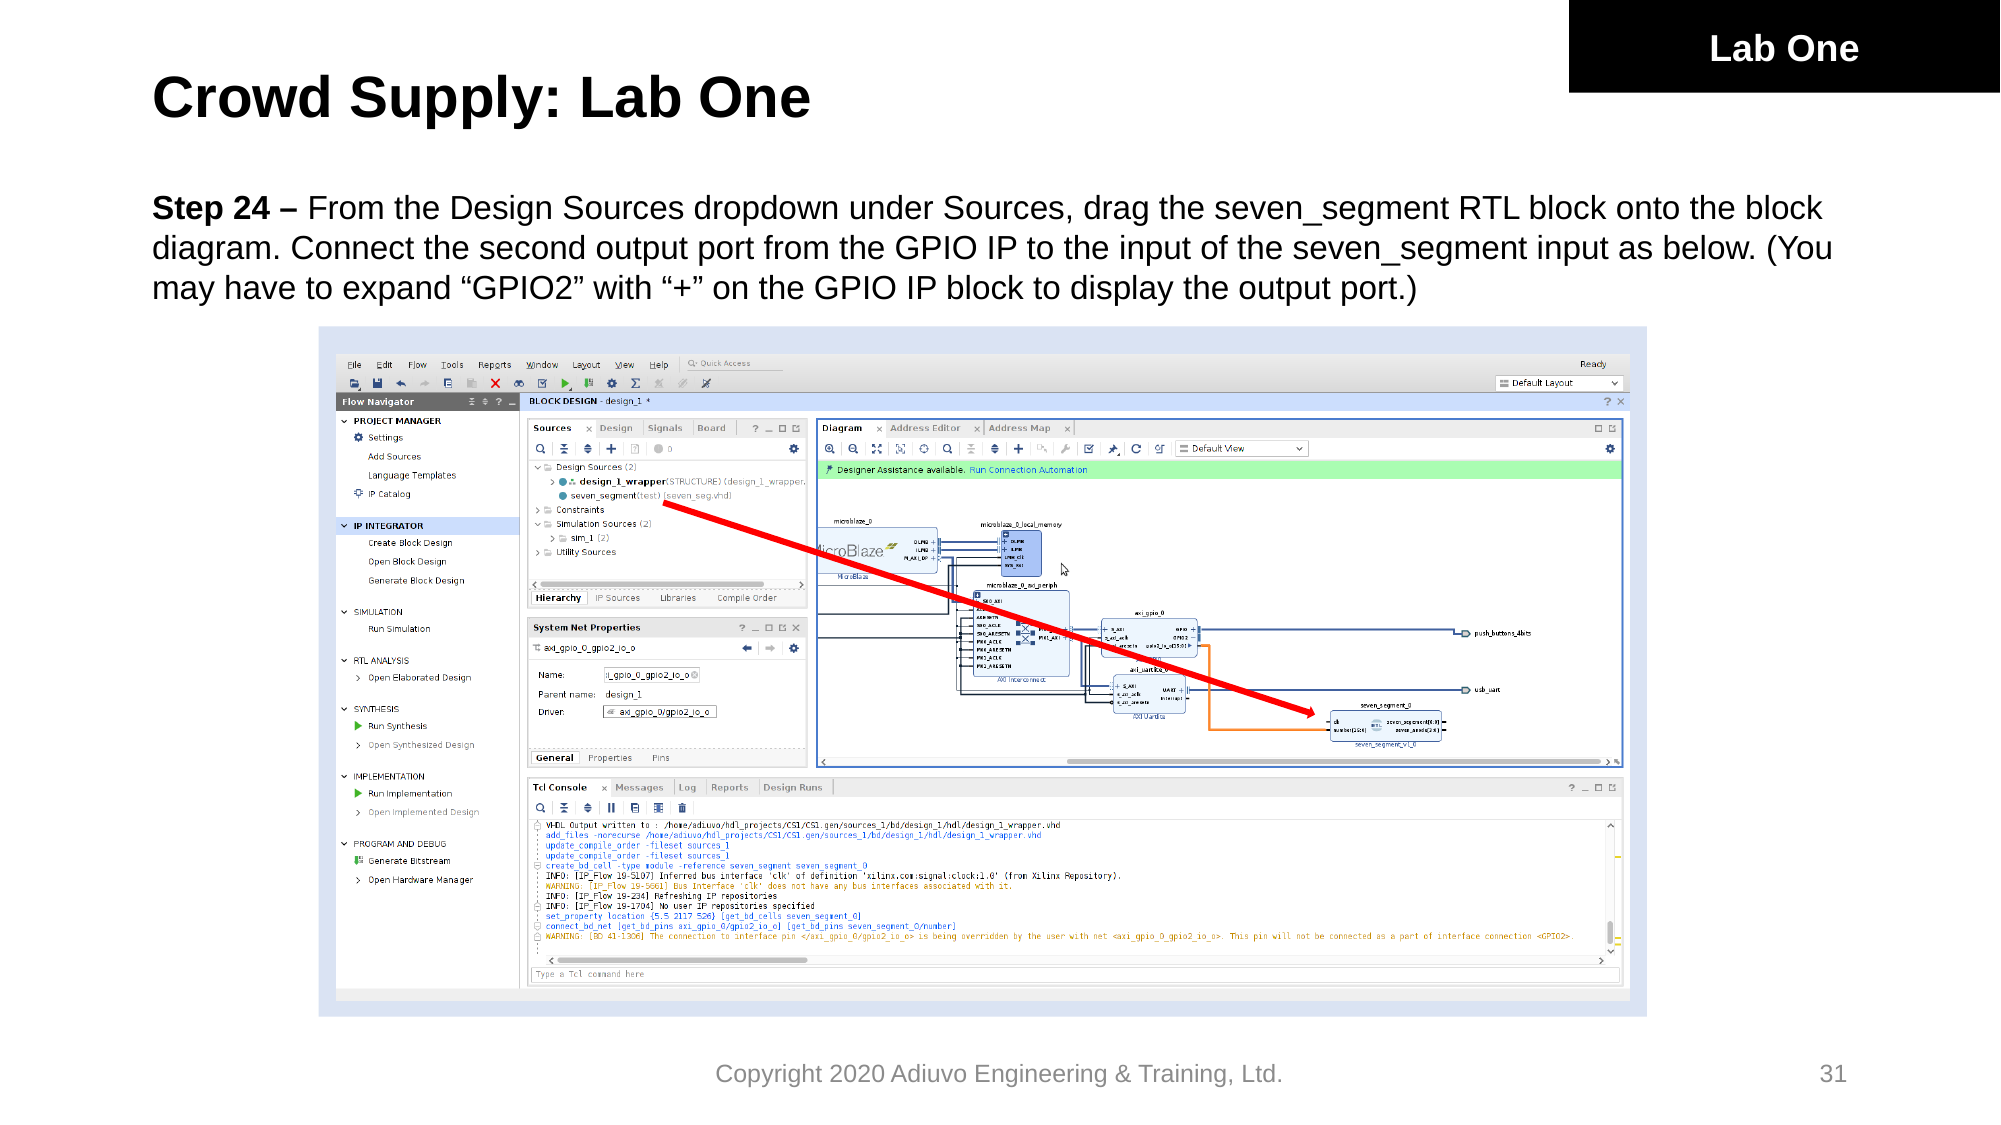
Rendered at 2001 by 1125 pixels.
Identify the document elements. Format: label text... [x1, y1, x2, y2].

title Crowd Supply: Lab One [137, 59, 1863, 153]
text_box [318, 325, 1648, 1018]
footer Copyright 2020 Adiuvo Engineering & Training, Ltd. [662, 1042, 1338, 1103]
text_box Step 24 – From the Design Sources dropdown under Sources, drag the seven_segment RTL block onto the block diagram. Connect the second output port from the GPIO IP to the input of the seven_segment input as below. (You may have to expand “GPIO2” with “+” on the GPIO IP block to display the output port.) [137, 178, 1863, 314]
slide_number 31 [1412, 1042, 1863, 1103]
text_box Lab One [1568, 0, 2000, 94]
picture [336, 354, 1630, 1001]
